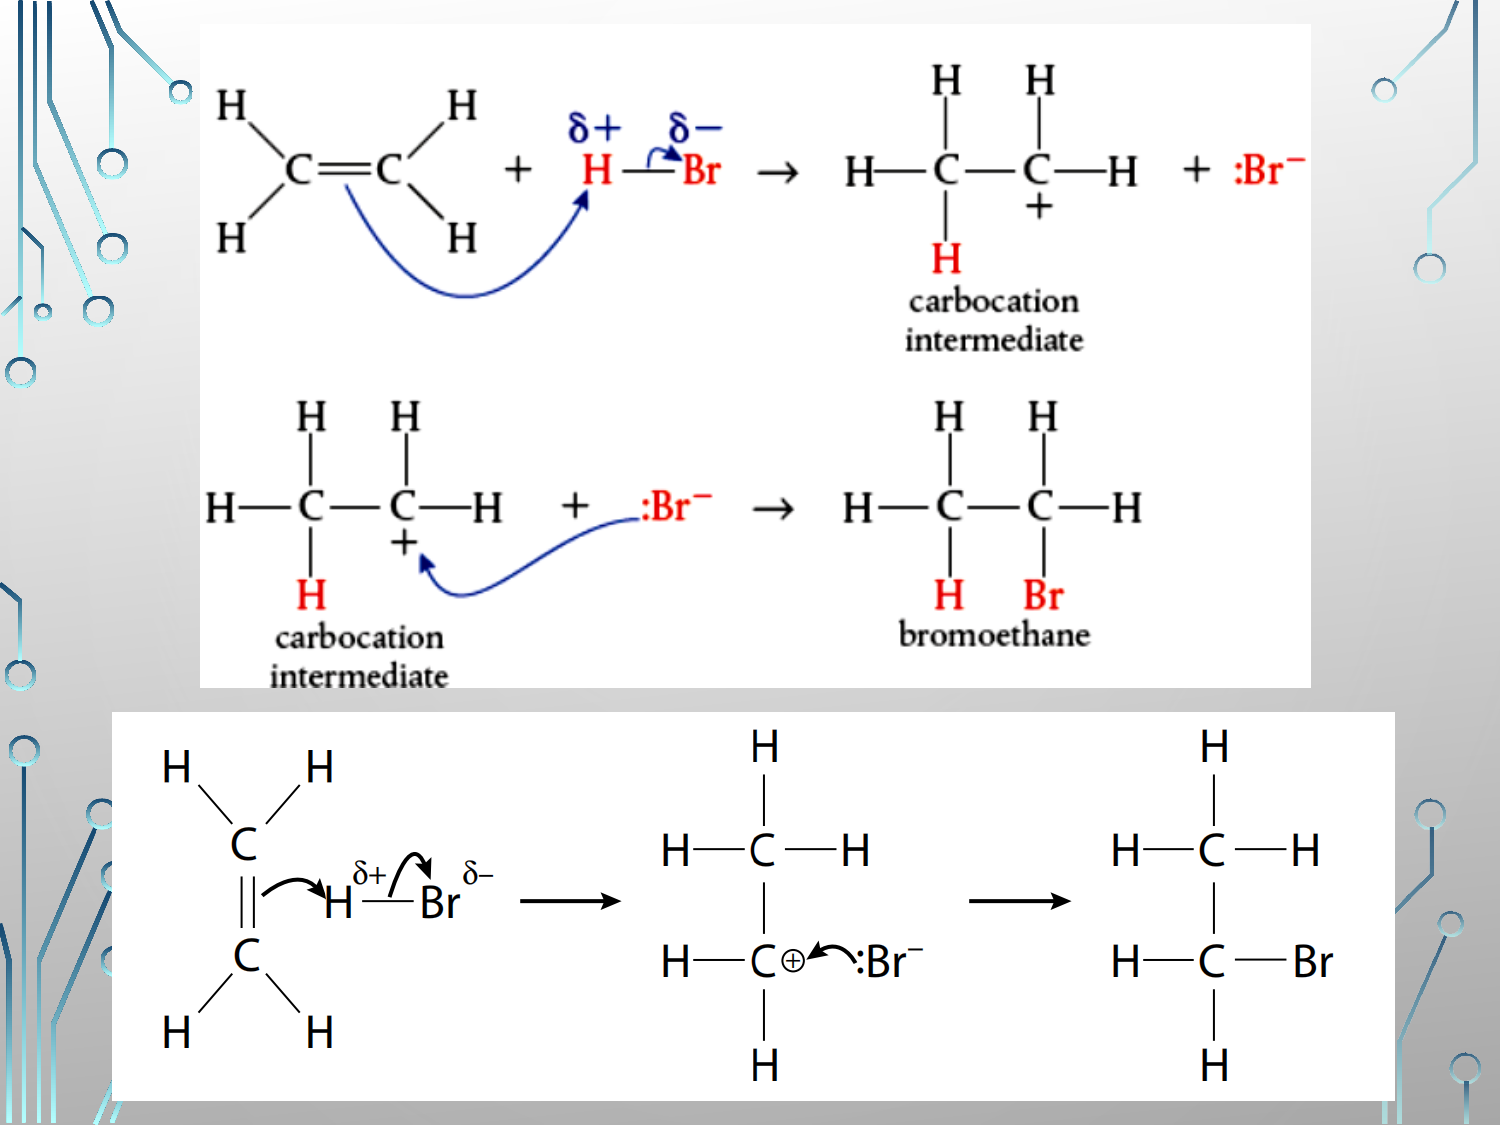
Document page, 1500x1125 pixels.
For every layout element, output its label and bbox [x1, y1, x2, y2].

picture [112, 712, 1395, 1101]
picture [199, 24, 1312, 688]
